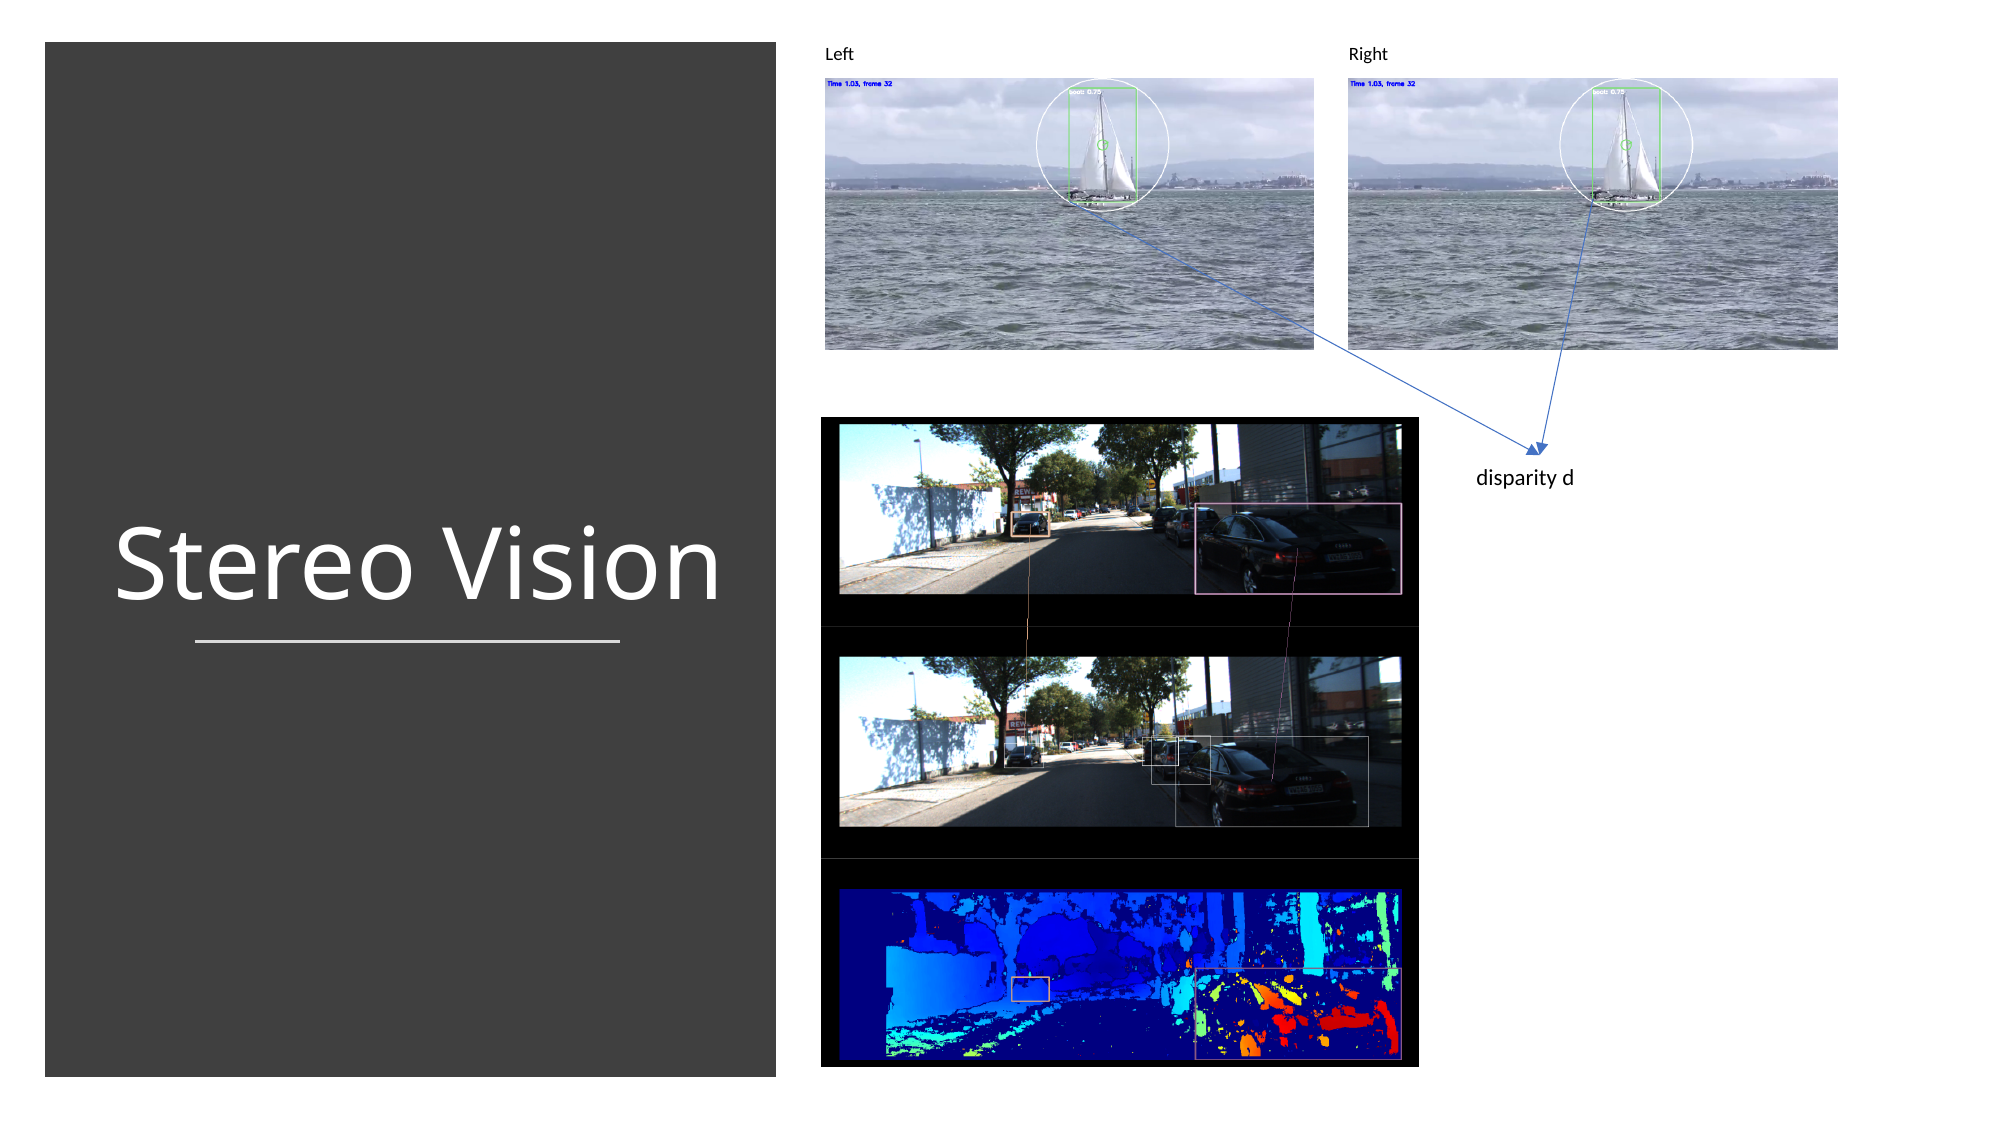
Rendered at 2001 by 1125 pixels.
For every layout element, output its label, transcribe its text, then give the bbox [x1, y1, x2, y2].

text_box Left [810, 33, 870, 71]
text_box Stereo Vision [82, 149, 756, 629]
picture [821, 417, 1419, 1067]
text_box Right [1334, 33, 1404, 71]
picture [825, 78, 1314, 350]
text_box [1539, 198, 1593, 456]
text_box disparity d [1461, 455, 1618, 498]
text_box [1069, 201, 1539, 456]
text_box [54, 52, 767, 1067]
picture [1348, 78, 1838, 350]
